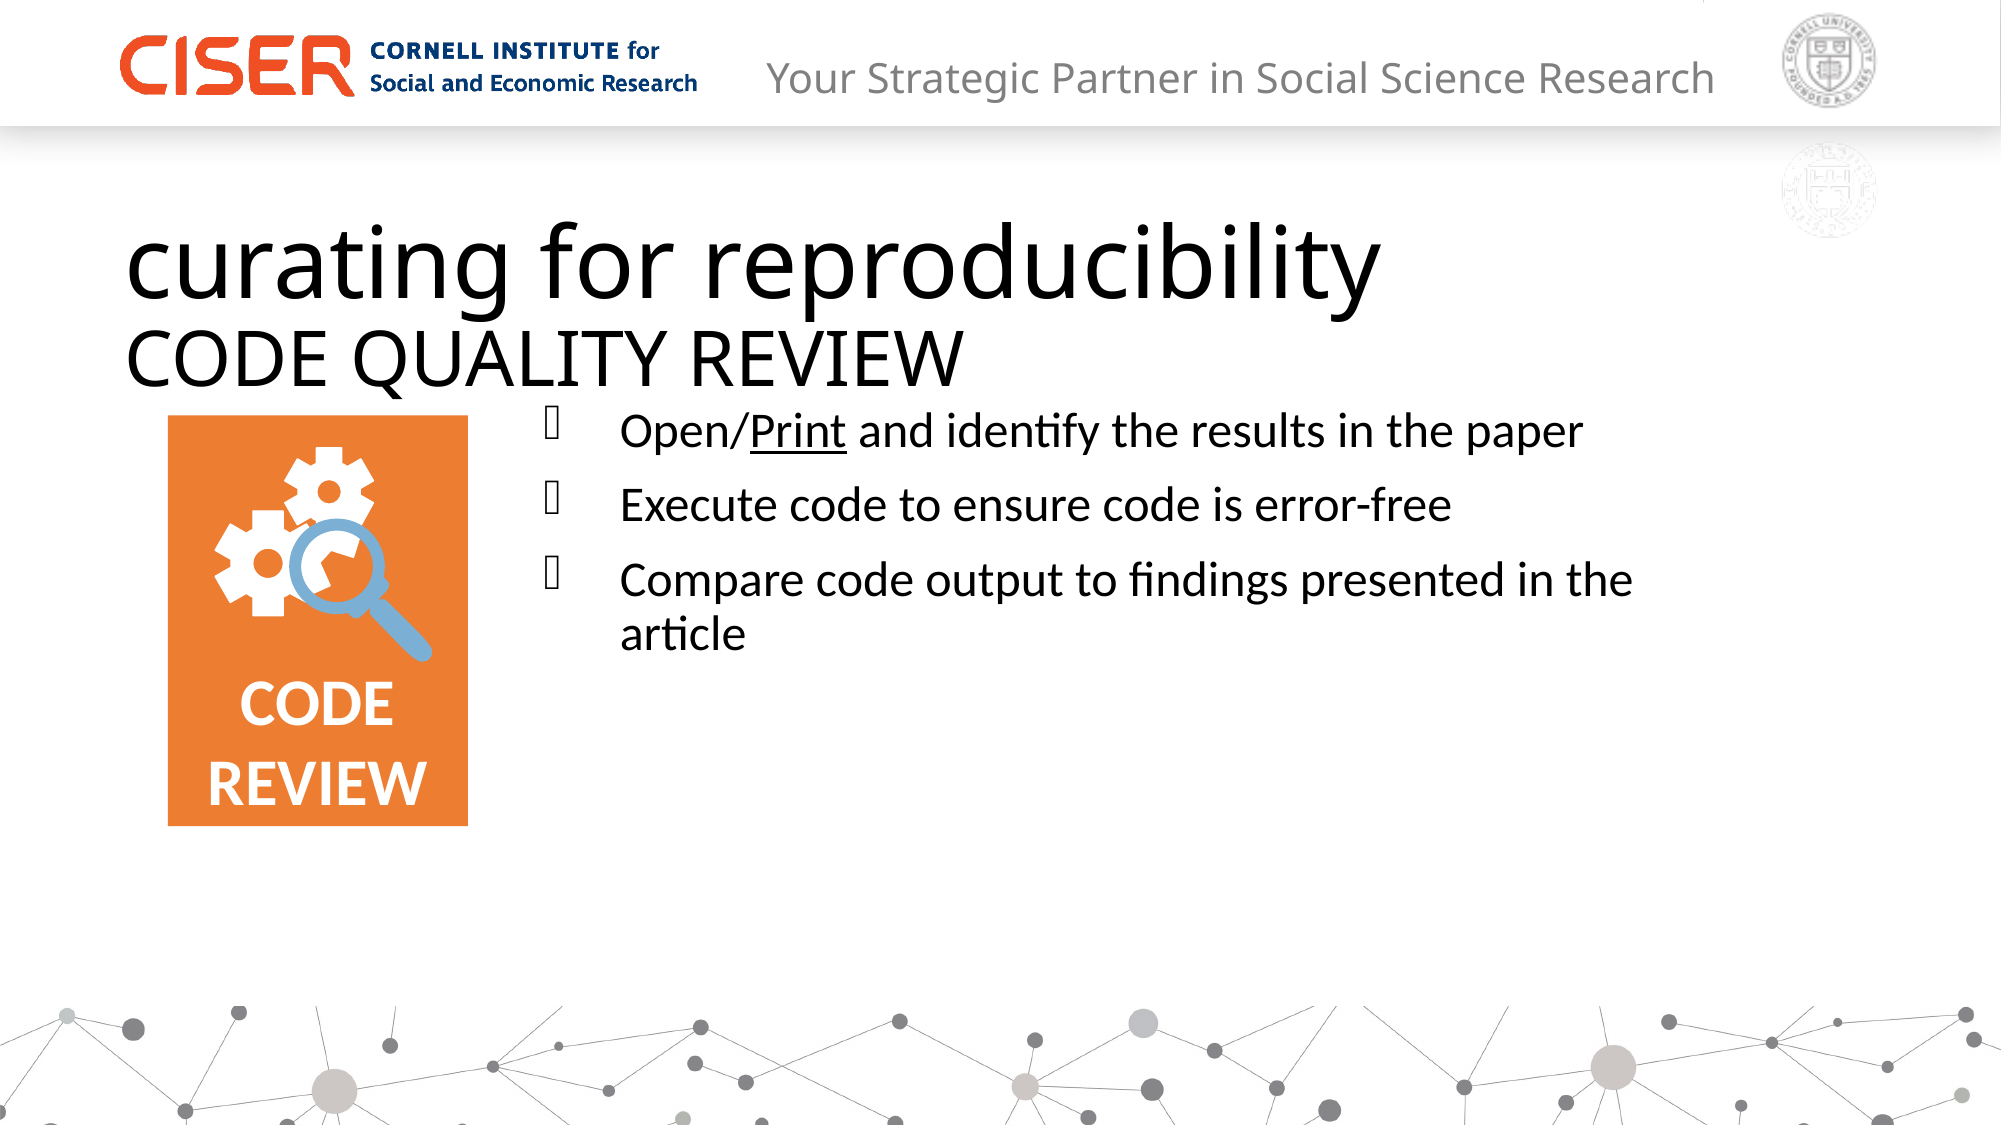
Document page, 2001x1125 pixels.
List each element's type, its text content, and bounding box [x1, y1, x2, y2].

list Open/Print and identify the results in the paper Execute code to ensure code is error-free Compare code output to findings presented in the article [528, 396, 1763, 1057]
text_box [167, 415, 468, 827]
text_box Data readme [0, 1006, 2001, 1125]
title curating for reproducibility CODE QUALITY REVIEW [109, 205, 1863, 423]
picture [53, 0, 763, 170]
